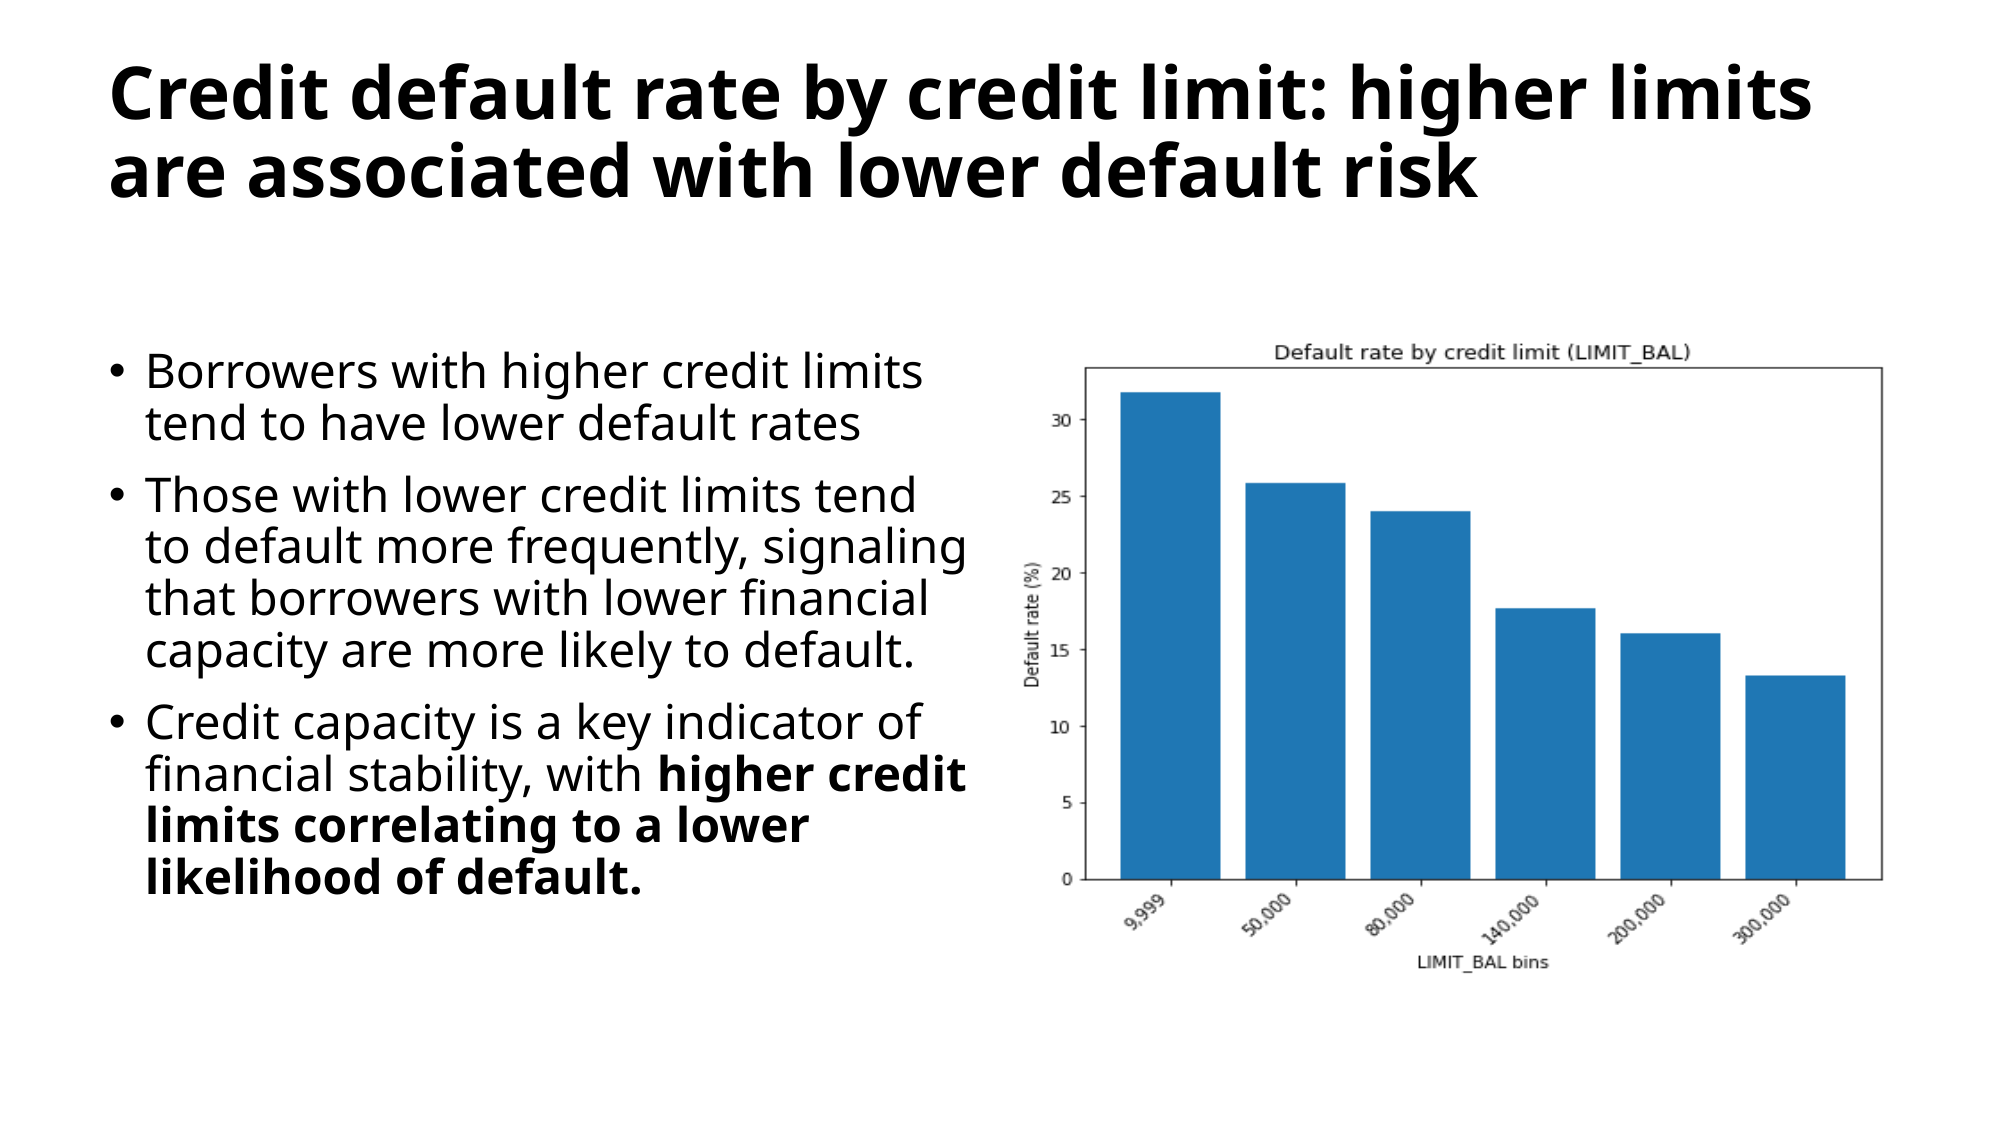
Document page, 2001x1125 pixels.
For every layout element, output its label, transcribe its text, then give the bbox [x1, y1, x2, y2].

title Credit default rate by credit limit: higher limits are associated with lower default risk [93, 44, 1852, 222]
list Borrowers with higher credit limits tend to have lower default rates Those with lower credit limits tend to default more frequently, signaling that borrowers with lower financial capacity are more likely to default. Credit capacity is a key indicator of financial stability, with higher credit limits correlating to a lower likelihood of default. [93, 339, 988, 945]
picture [1011, 332, 1895, 981]
